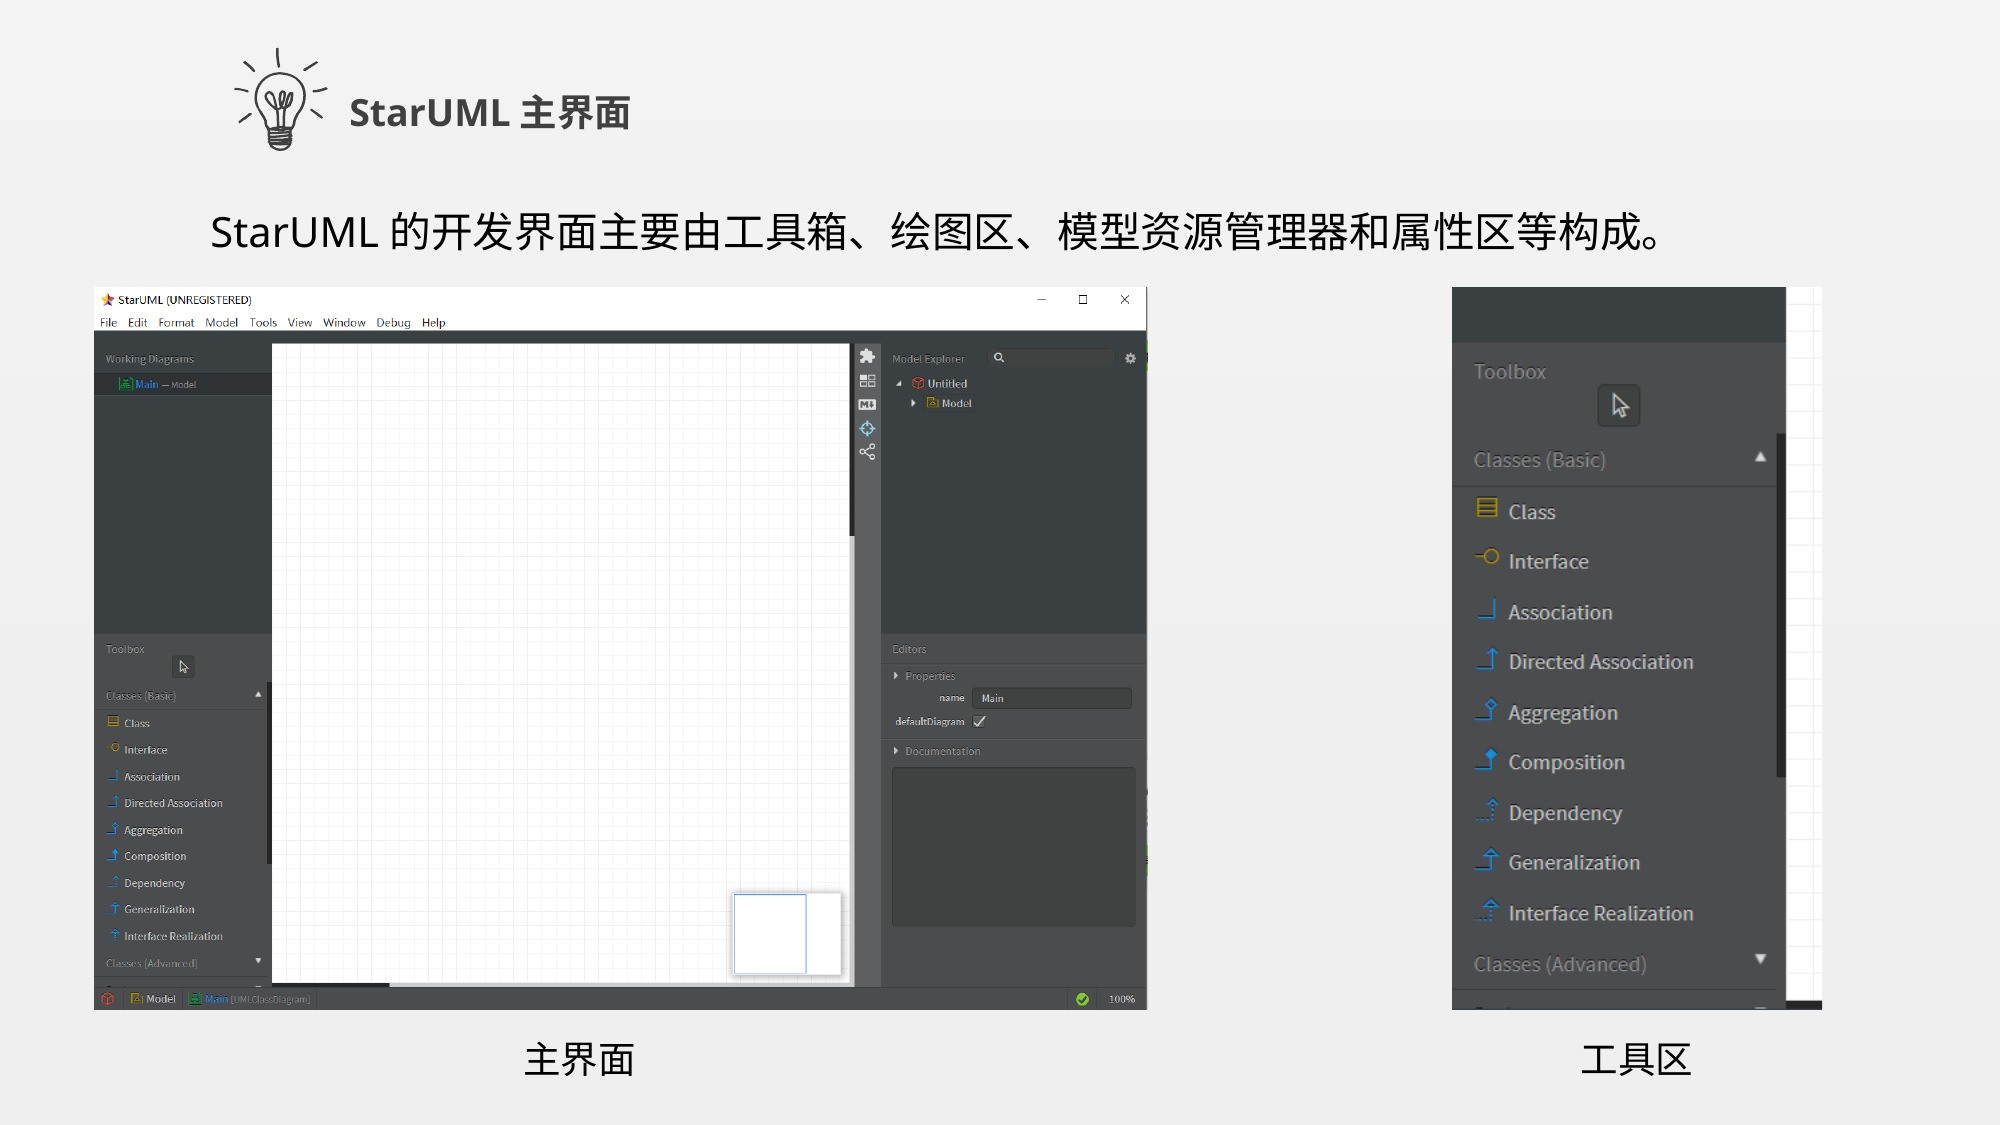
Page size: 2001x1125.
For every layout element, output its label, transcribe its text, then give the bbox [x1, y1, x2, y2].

text_box 工具区 [1483, 1028, 1791, 1089]
text_box StarUML的开发界面主要由工具箱、绘图区、模型资源管理器和属性区等构成。 [195, 173, 1805, 264]
picture [94, 286, 1148, 1010]
picture [1452, 286, 1823, 1010]
text_box StarUML主界面 [334, 81, 1399, 141]
text_box 主界面 [426, 1028, 733, 1089]
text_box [233, 47, 329, 151]
